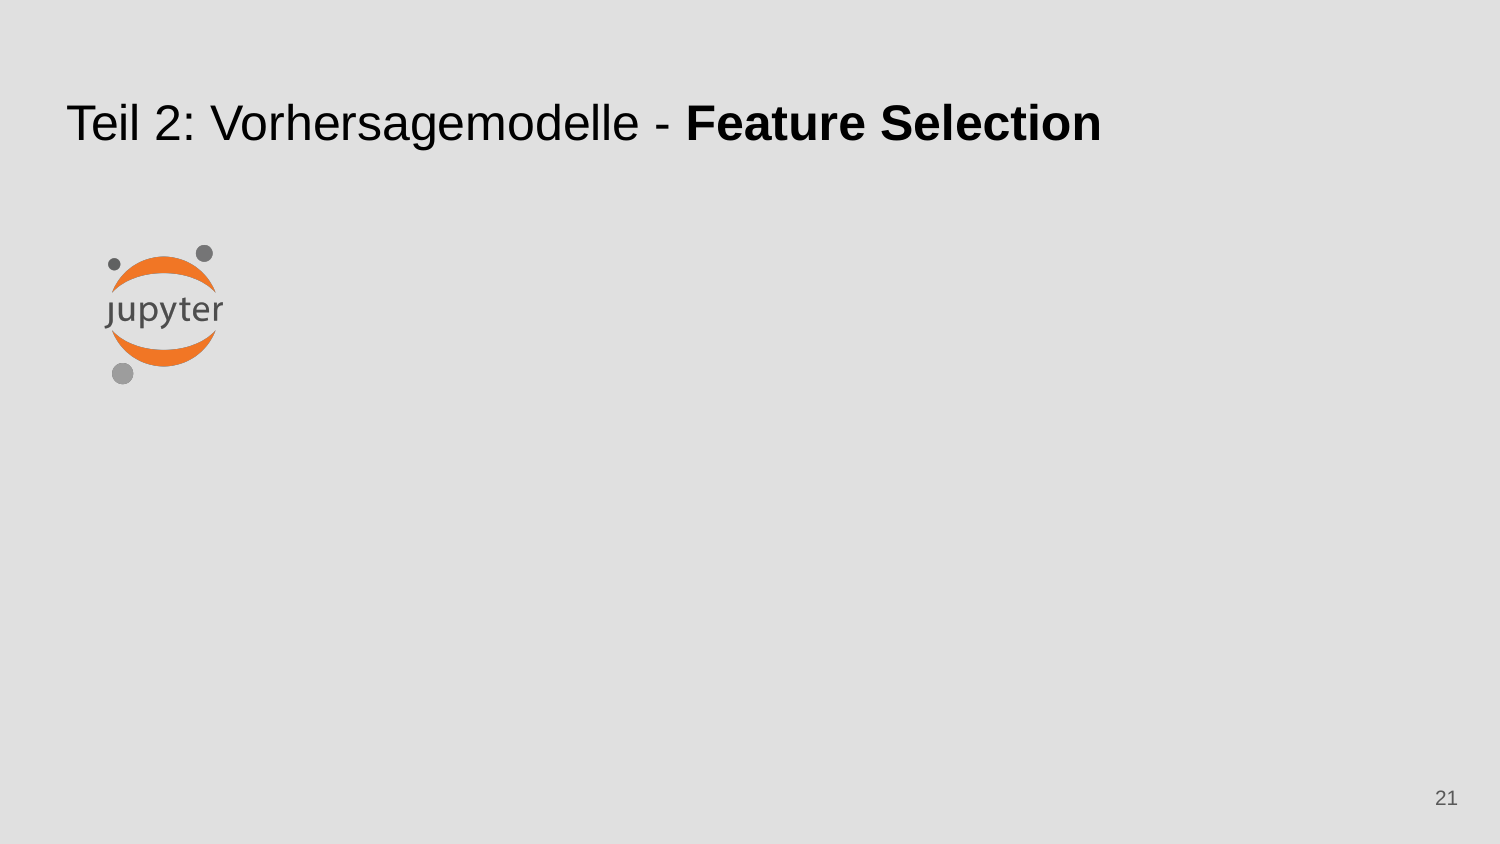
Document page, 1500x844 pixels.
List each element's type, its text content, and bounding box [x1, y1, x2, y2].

title Teil 2: Vorhersagemodelle - Feature Selection [51, 72, 1449, 167]
picture [103, 243, 225, 385]
slide_number ‹#› [1379, 764, 1470, 830]
